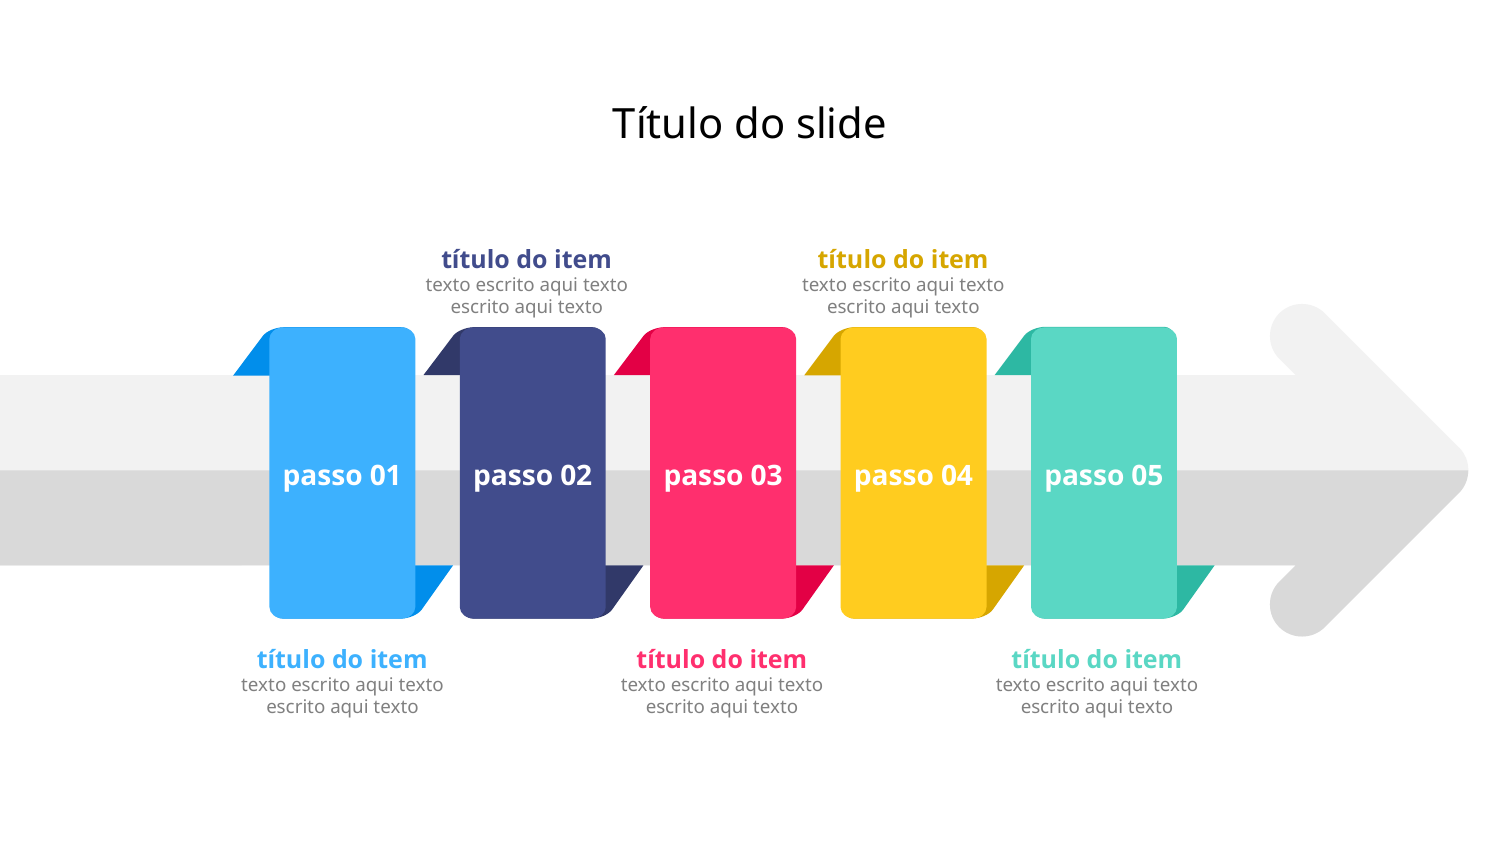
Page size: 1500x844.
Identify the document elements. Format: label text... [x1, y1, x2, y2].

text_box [0, 303, 1469, 637]
text_box título do item [614, 637, 830, 674]
text_box Título do slide [556, 93, 943, 150]
text_box texto escrito aqui texto escrito aqui texto [599, 672, 845, 718]
text_box texto escrito aqui texto escrito aqui texto [404, 272, 650, 303]
text_box texto escrito aqui texto escrito aqui texto [974, 672, 1220, 718]
text_box título do item [234, 637, 450, 674]
text_box título do item [989, 637, 1205, 674]
text_box título do item [419, 228, 635, 274]
text_box título do item [795, 228, 1011, 274]
text_box texto escrito aqui texto escrito aqui texto [219, 672, 465, 718]
text_box texto escrito aqui texto escrito aqui texto [780, 272, 1026, 303]
